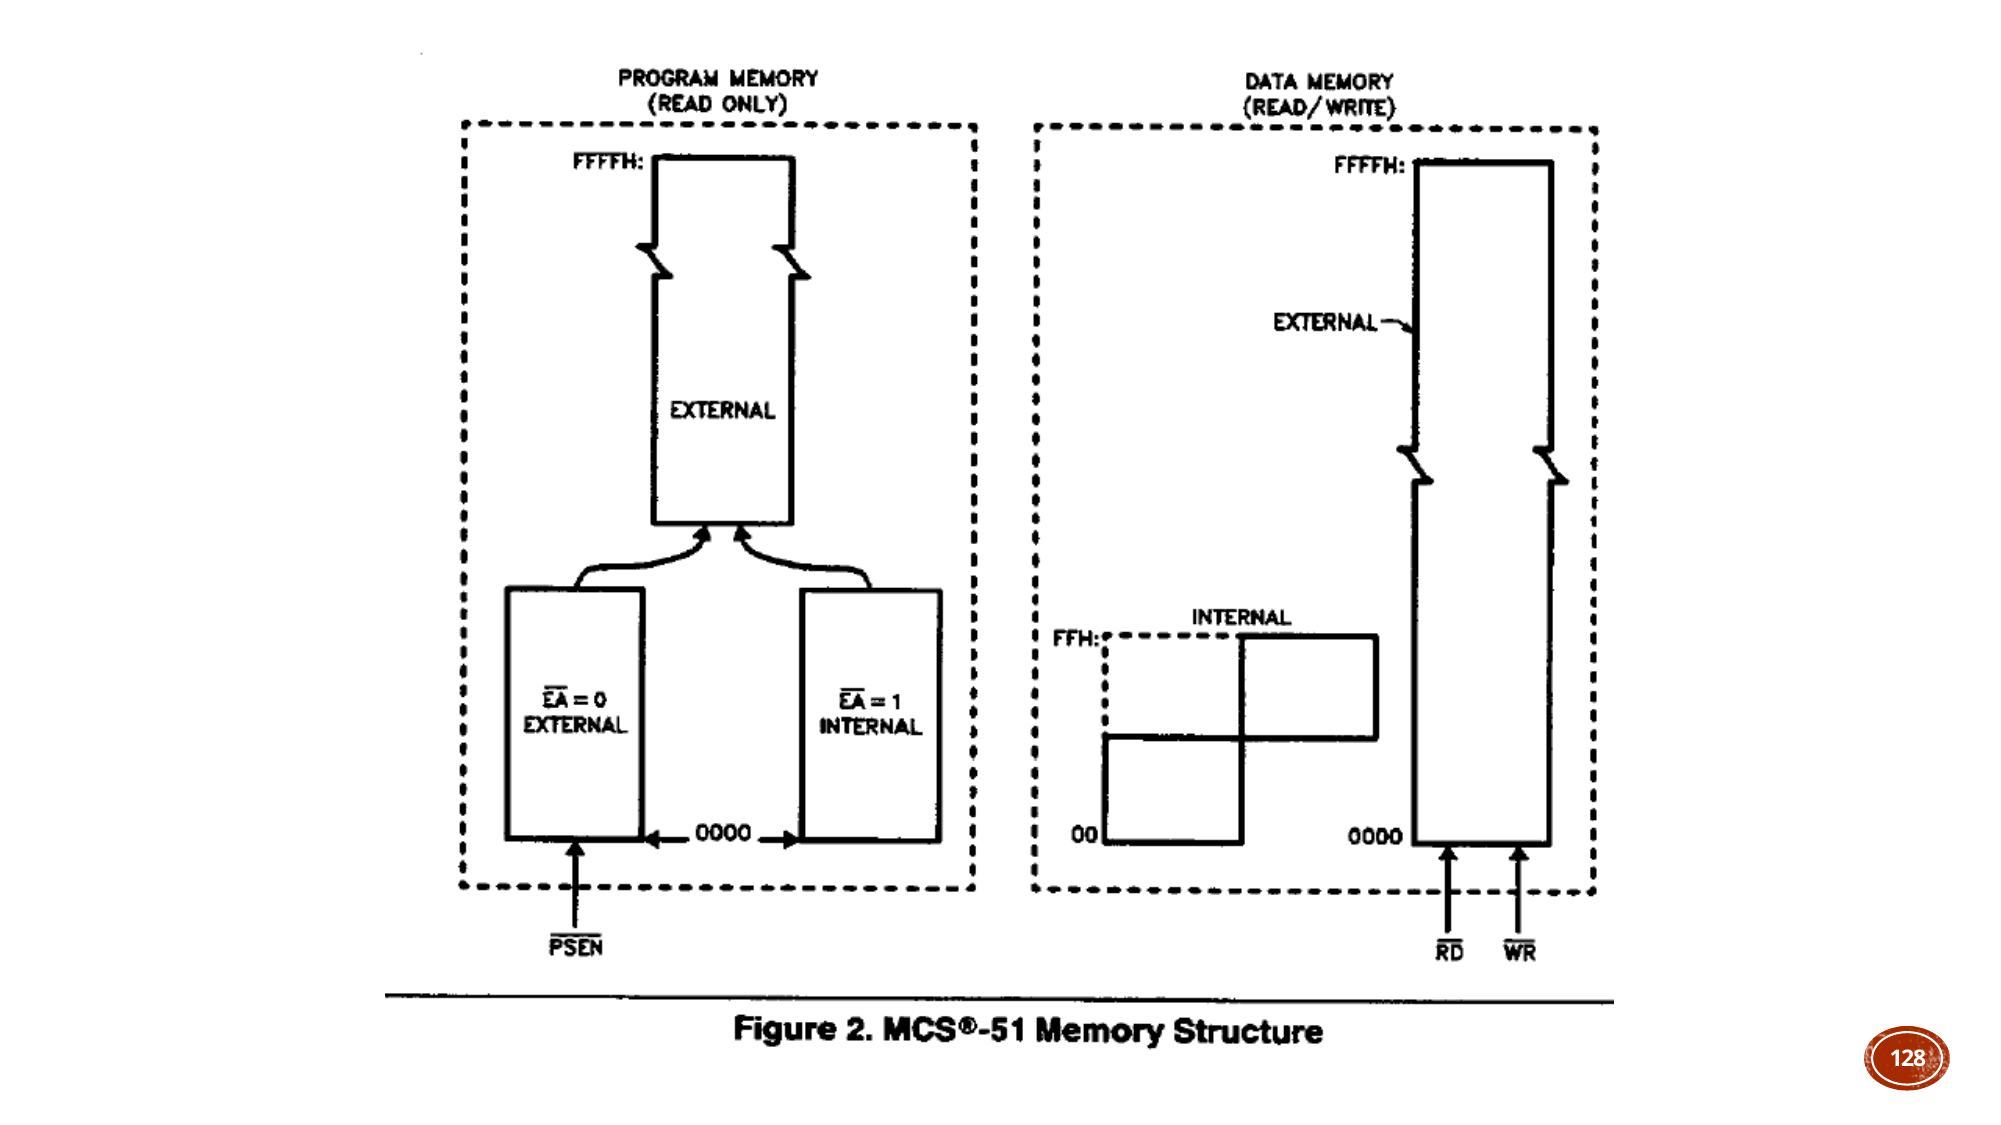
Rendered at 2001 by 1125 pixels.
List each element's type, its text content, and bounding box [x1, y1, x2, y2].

slide_number 128 [1855, 1028, 1961, 1089]
picture [385, 35, 1614, 1059]
